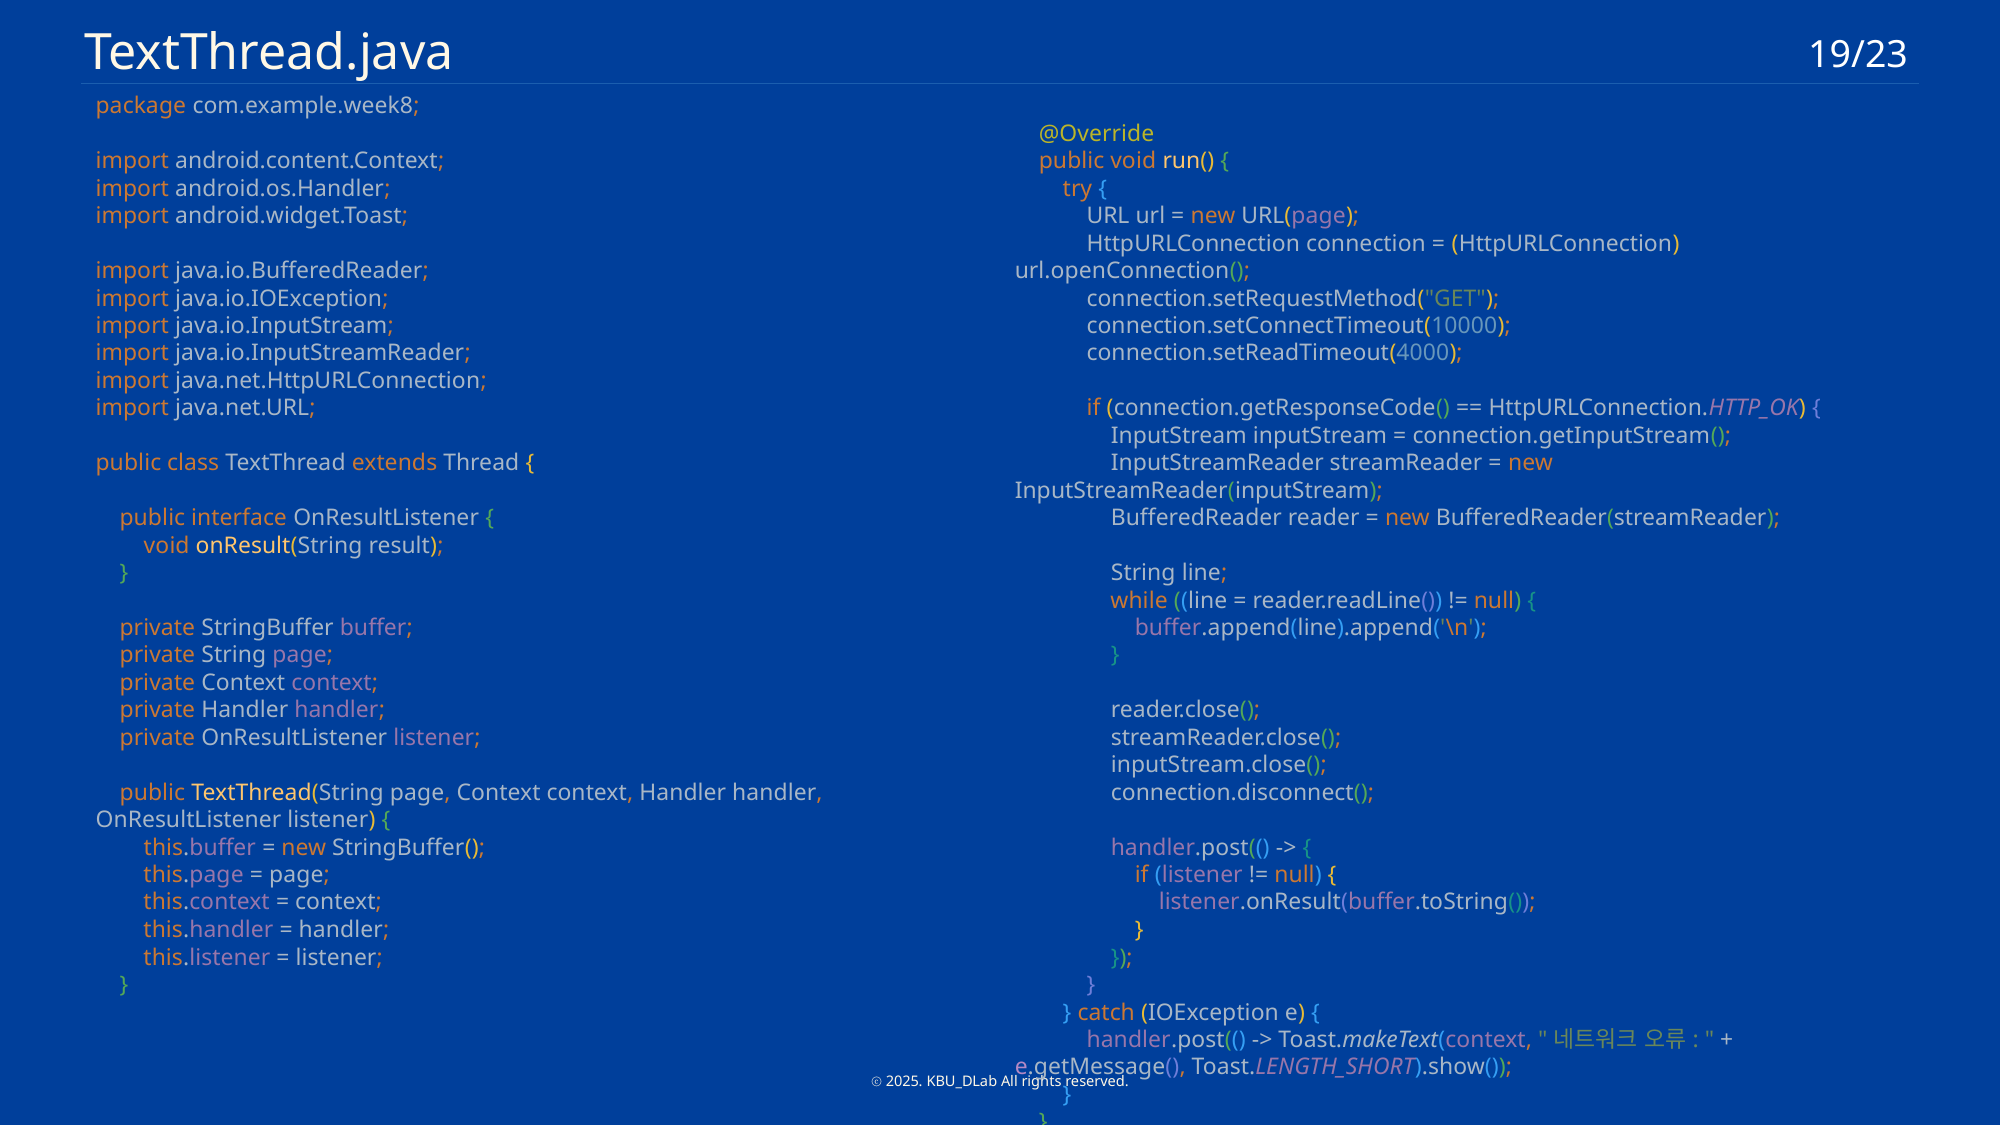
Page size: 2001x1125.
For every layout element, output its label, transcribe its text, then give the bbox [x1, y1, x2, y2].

text_box package com.example.week8; import android.content.Context; import android.os.Handler; import android.widget.Toast; import java.io.BufferedReader; import java.io.IOException; import java.io.InputStream; import java.io.InputStreamReader; import java.net.HttpURLConnection; import java.net.URL; public class TextThread extends Thread { public interface OnResultListener { void onResult(String result); } private StringBuffer buffer; private String page; private Context context; private Handler handler; private OnResultListener listener; public TextThread(String page, Context context, Handler handler, OnResultListener listener) { this.buffer = new StringBuffer(); this.page = page; this.context = context; this.handler = handler; this.listener = listener; } [80, 84, 999, 1050]
text_box TextThread.java [69, 0, 469, 87]
text_box @Override public void run() { try { URL url = new URL(page); HttpURLConnection connection = (HttpURLConnection) url.openConnection(); connection.setRequestMethod("GET"); connection.setConnectTimeout(10000); connection.setReadTimeout(4000); if (connection.getResponseCode() == HttpURLConnection.HTTP_OK) { InputStream inputStream = connection.getInputStream(); InputStreamReader streamReader = new InputStreamReader(inputStream); BufferedReader reader = new BufferedReader(streamReader); String line; while ((line = reader.readLine()) != null) { buffer.append(line).append('\n'); } reader.close(); streamReader.close(); inputStream.close(); connection.disconnect(); handler.post(() -> { if (listener != null) { listener.onResult(buffer.toString()); } }); } } catch (IOException e) { handler.post(() -> Toast.makeText(context, "네트워크 오류: " + e.getMessage(), Toast.LENGTH_SHORT).show()); } } } [999, 84, 1919, 1125]
text_box 19/23 [1793, 22, 1923, 83]
